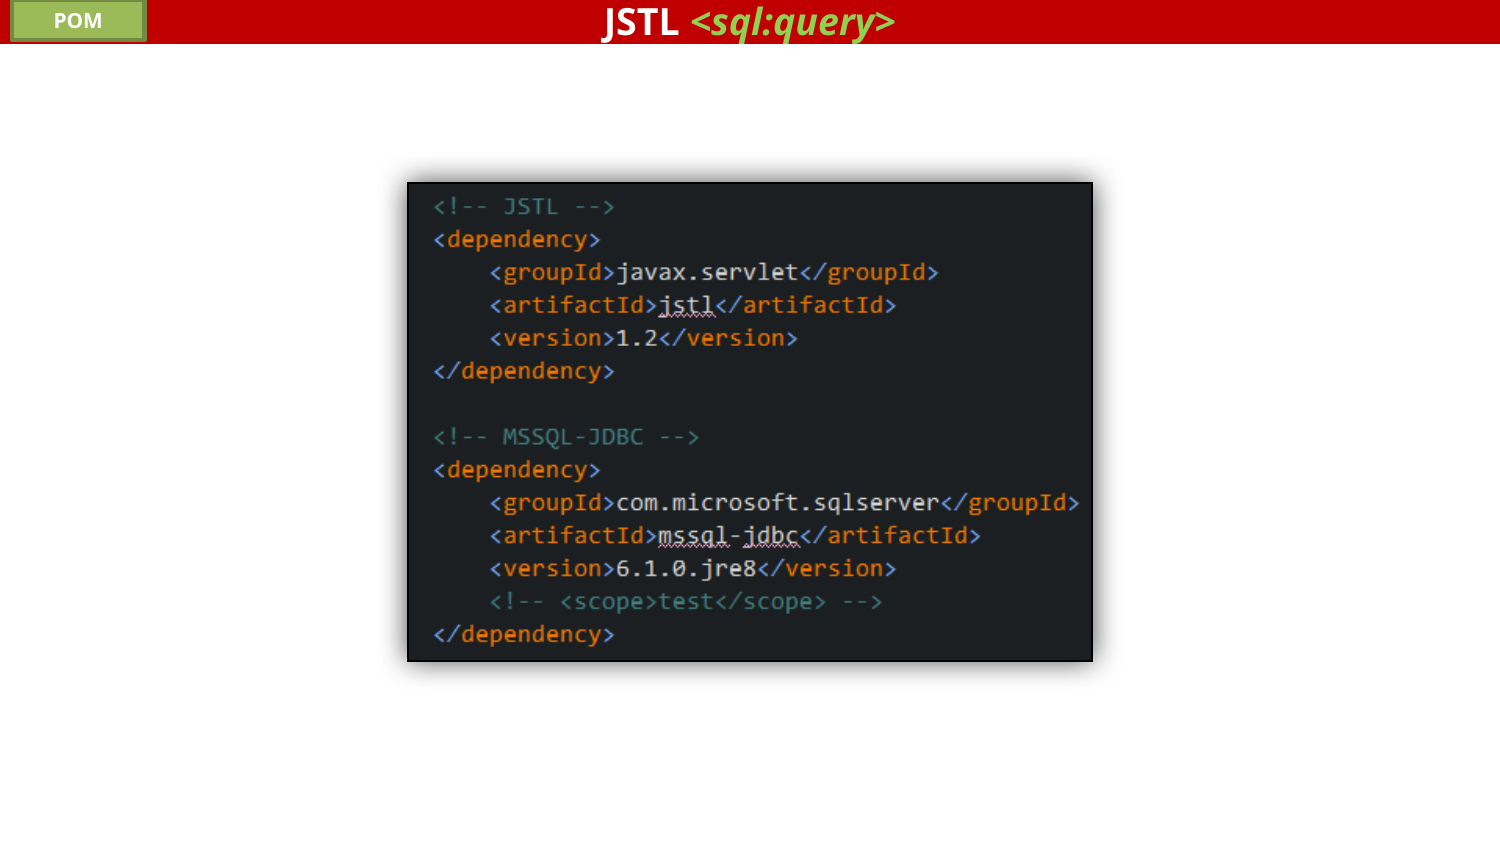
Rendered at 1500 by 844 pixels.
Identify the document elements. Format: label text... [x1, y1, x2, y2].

text_box POM [10, 0, 147, 42]
title JSTL <sql:query> [0, 0, 1500, 44]
picture [408, 183, 1092, 661]
